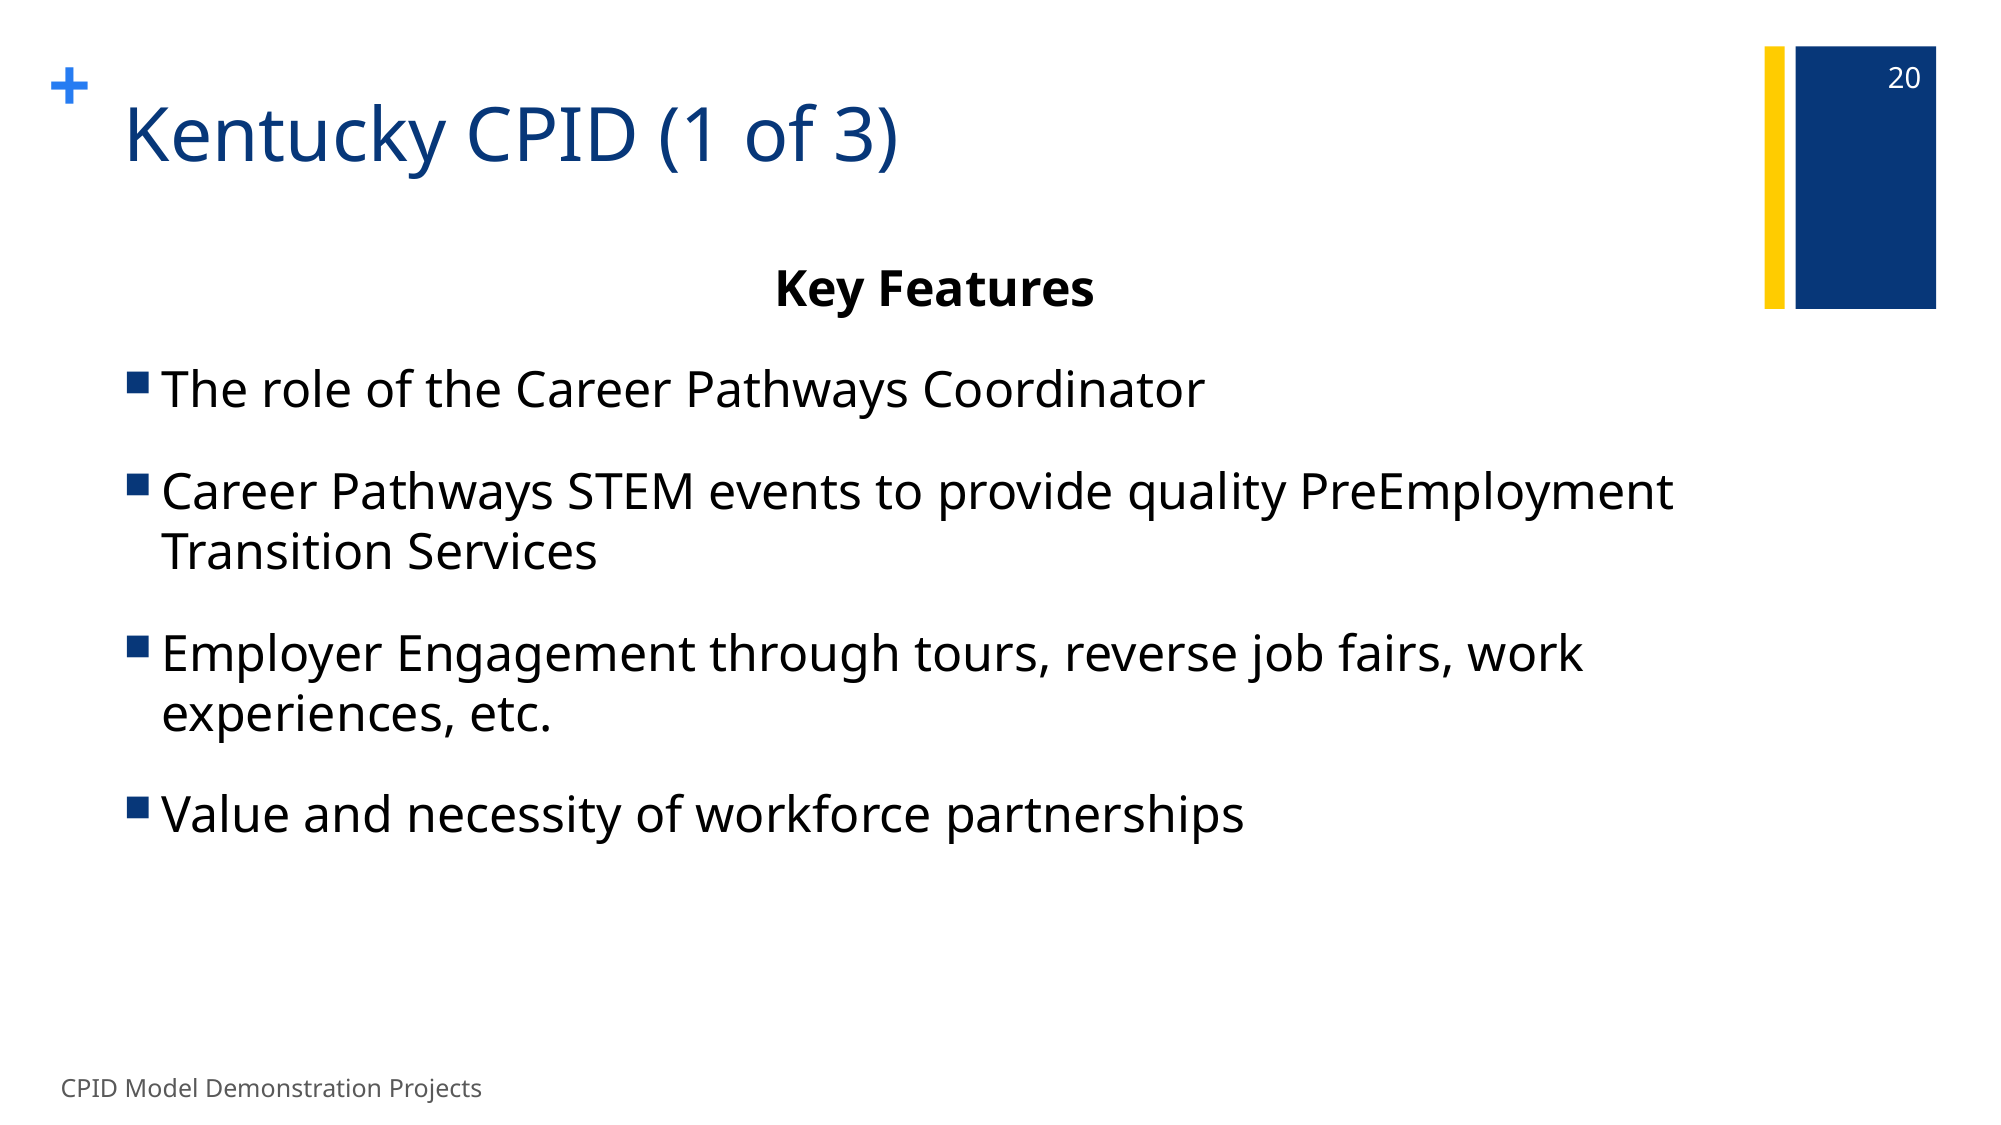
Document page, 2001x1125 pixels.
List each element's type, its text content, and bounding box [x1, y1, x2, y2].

slide_number 20 [1845, 49, 1937, 110]
list Key Features The role of the Career Pathways Coordinator Career Pathways STEM events to provide quality PreEmployment Transition Services Employer Engagement through tours, reverse job fairs, work experiences, etc. Value and necessity of workforce partnerships [109, 248, 1762, 1046]
title Kentucky CPID (1 of 3) [109, 79, 1762, 248]
